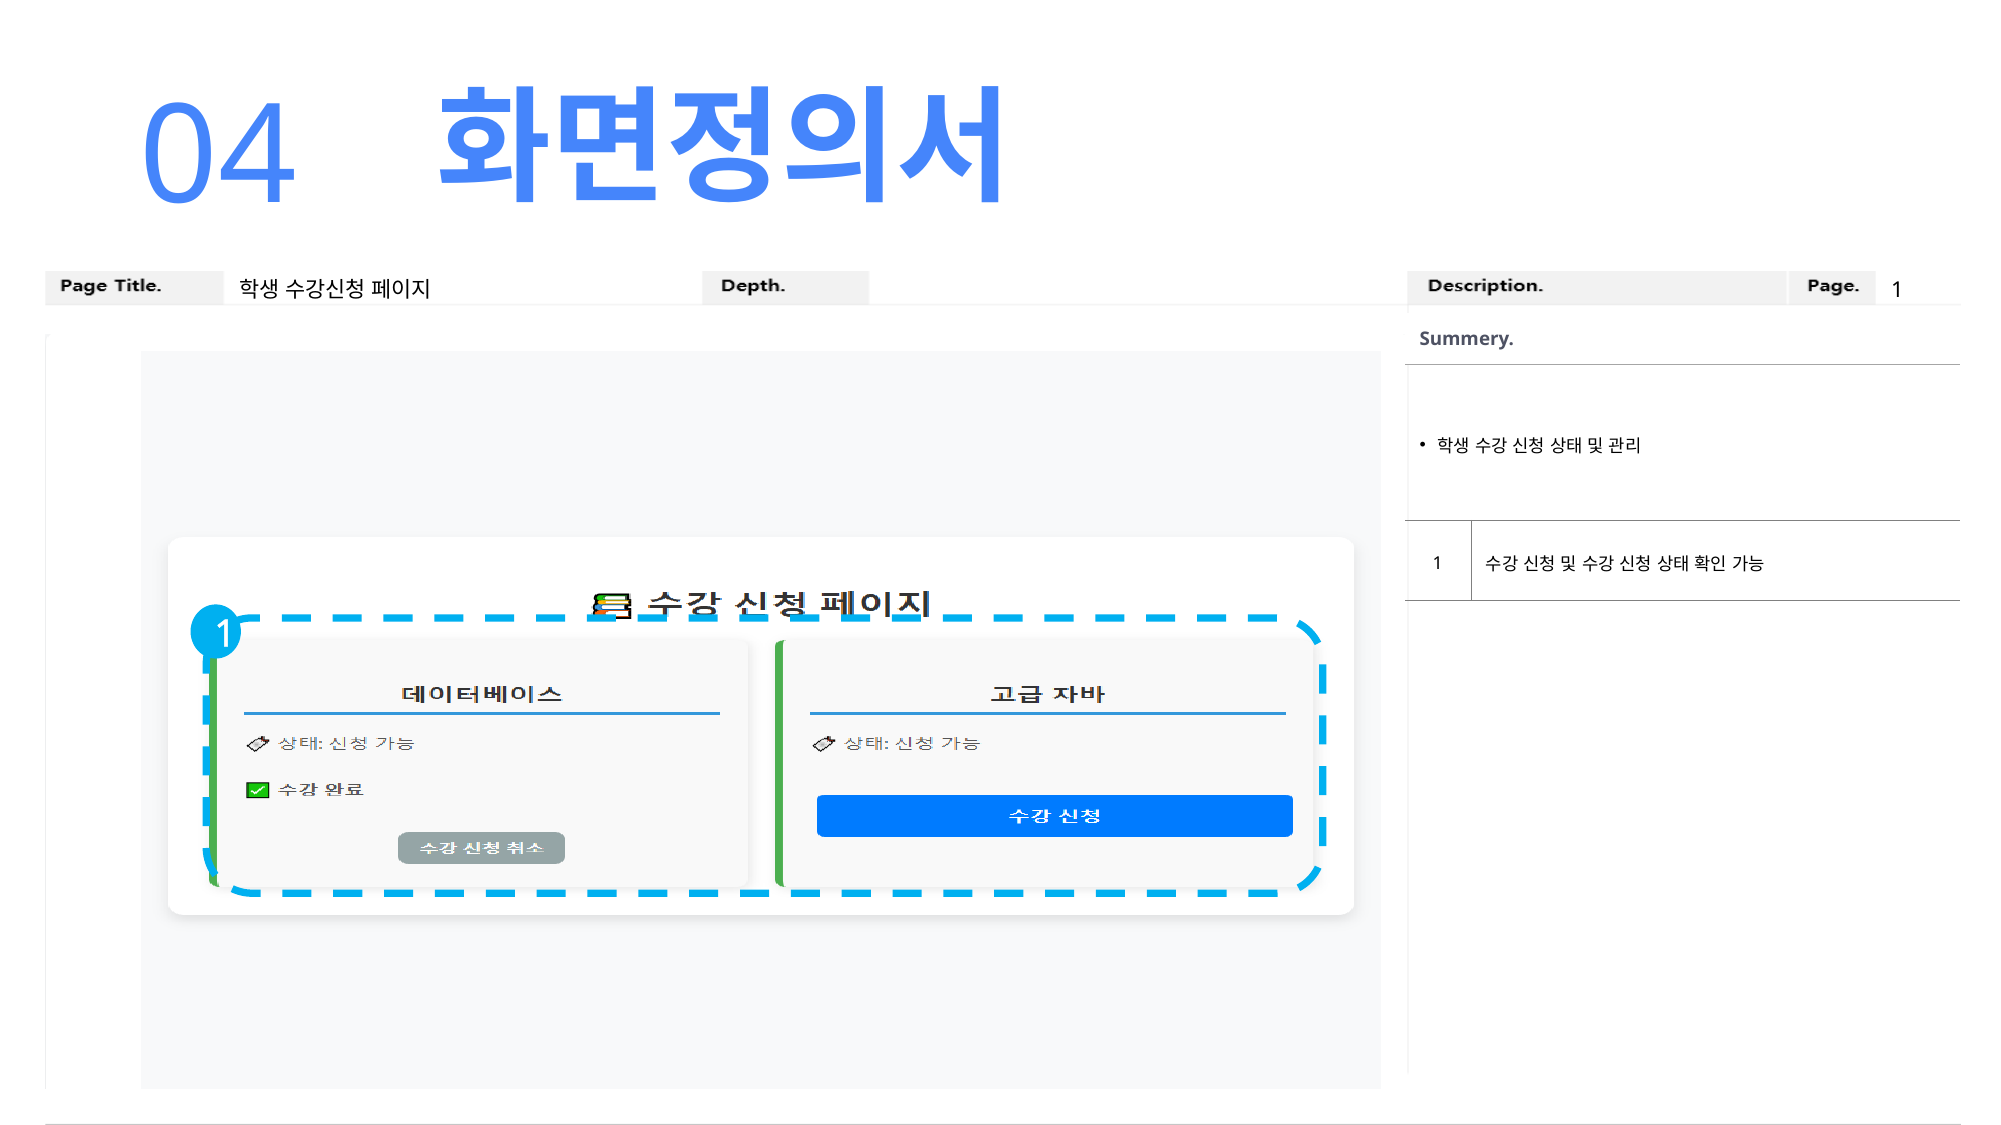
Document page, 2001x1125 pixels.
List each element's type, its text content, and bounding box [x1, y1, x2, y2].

table_cell 학생 수강 신청 상태 및 관리 [1405, 365, 1960, 520]
table_cell 1 [1405, 521, 1471, 600]
text_box 학생 수강신청 페이지 [225, 268, 699, 310]
text_box 04 [85, 57, 351, 237]
text_box 1 [1876, 268, 1960, 310]
table_header Summery. [1405, 313, 1960, 364]
table_cell 수강 신청 및 수강 신청 상태 확인 가능 [1472, 521, 1960, 600]
picture [45, 271, 1961, 1125]
text_box [44, 311, 1406, 1112]
picture [45, 334, 1405, 1089]
text_box 화면정의서 [421, 76, 1857, 239]
